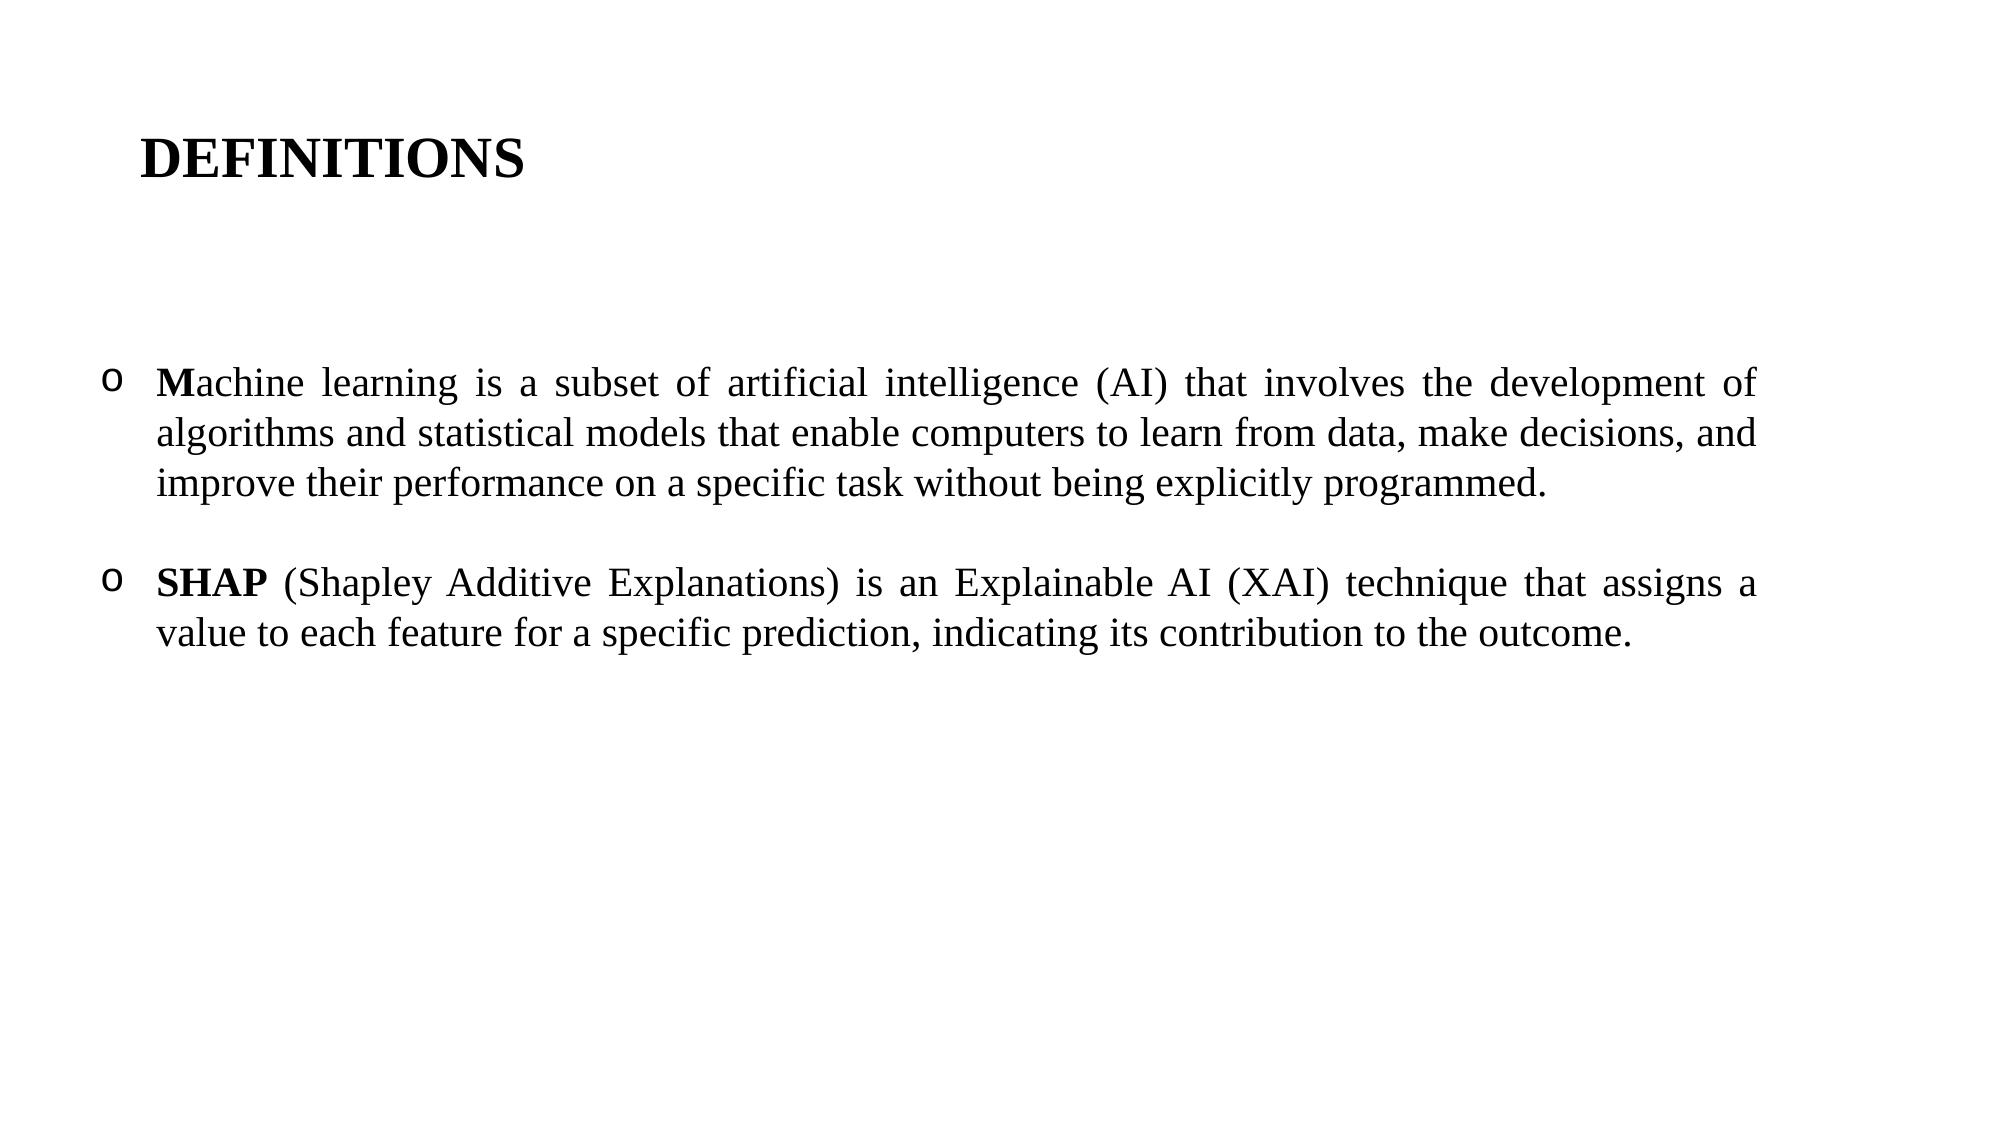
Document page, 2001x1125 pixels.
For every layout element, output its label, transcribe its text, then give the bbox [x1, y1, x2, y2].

text_box DEFINITIONS [125, 111, 1173, 197]
text_box Machine learning is a subset of artificial intelligence (AI) that involves the development of algorithms and statistical models that enable computers to learn from data, make decisions, and improve their performance on a specific task without being explicitly programmed. SHAP (Shapley Additive Explanations) is an Explainable AI (XAI) technique that assigns a value to each feature for a specific prediction, indicating its contribution to the outcome. [85, 347, 1774, 708]
